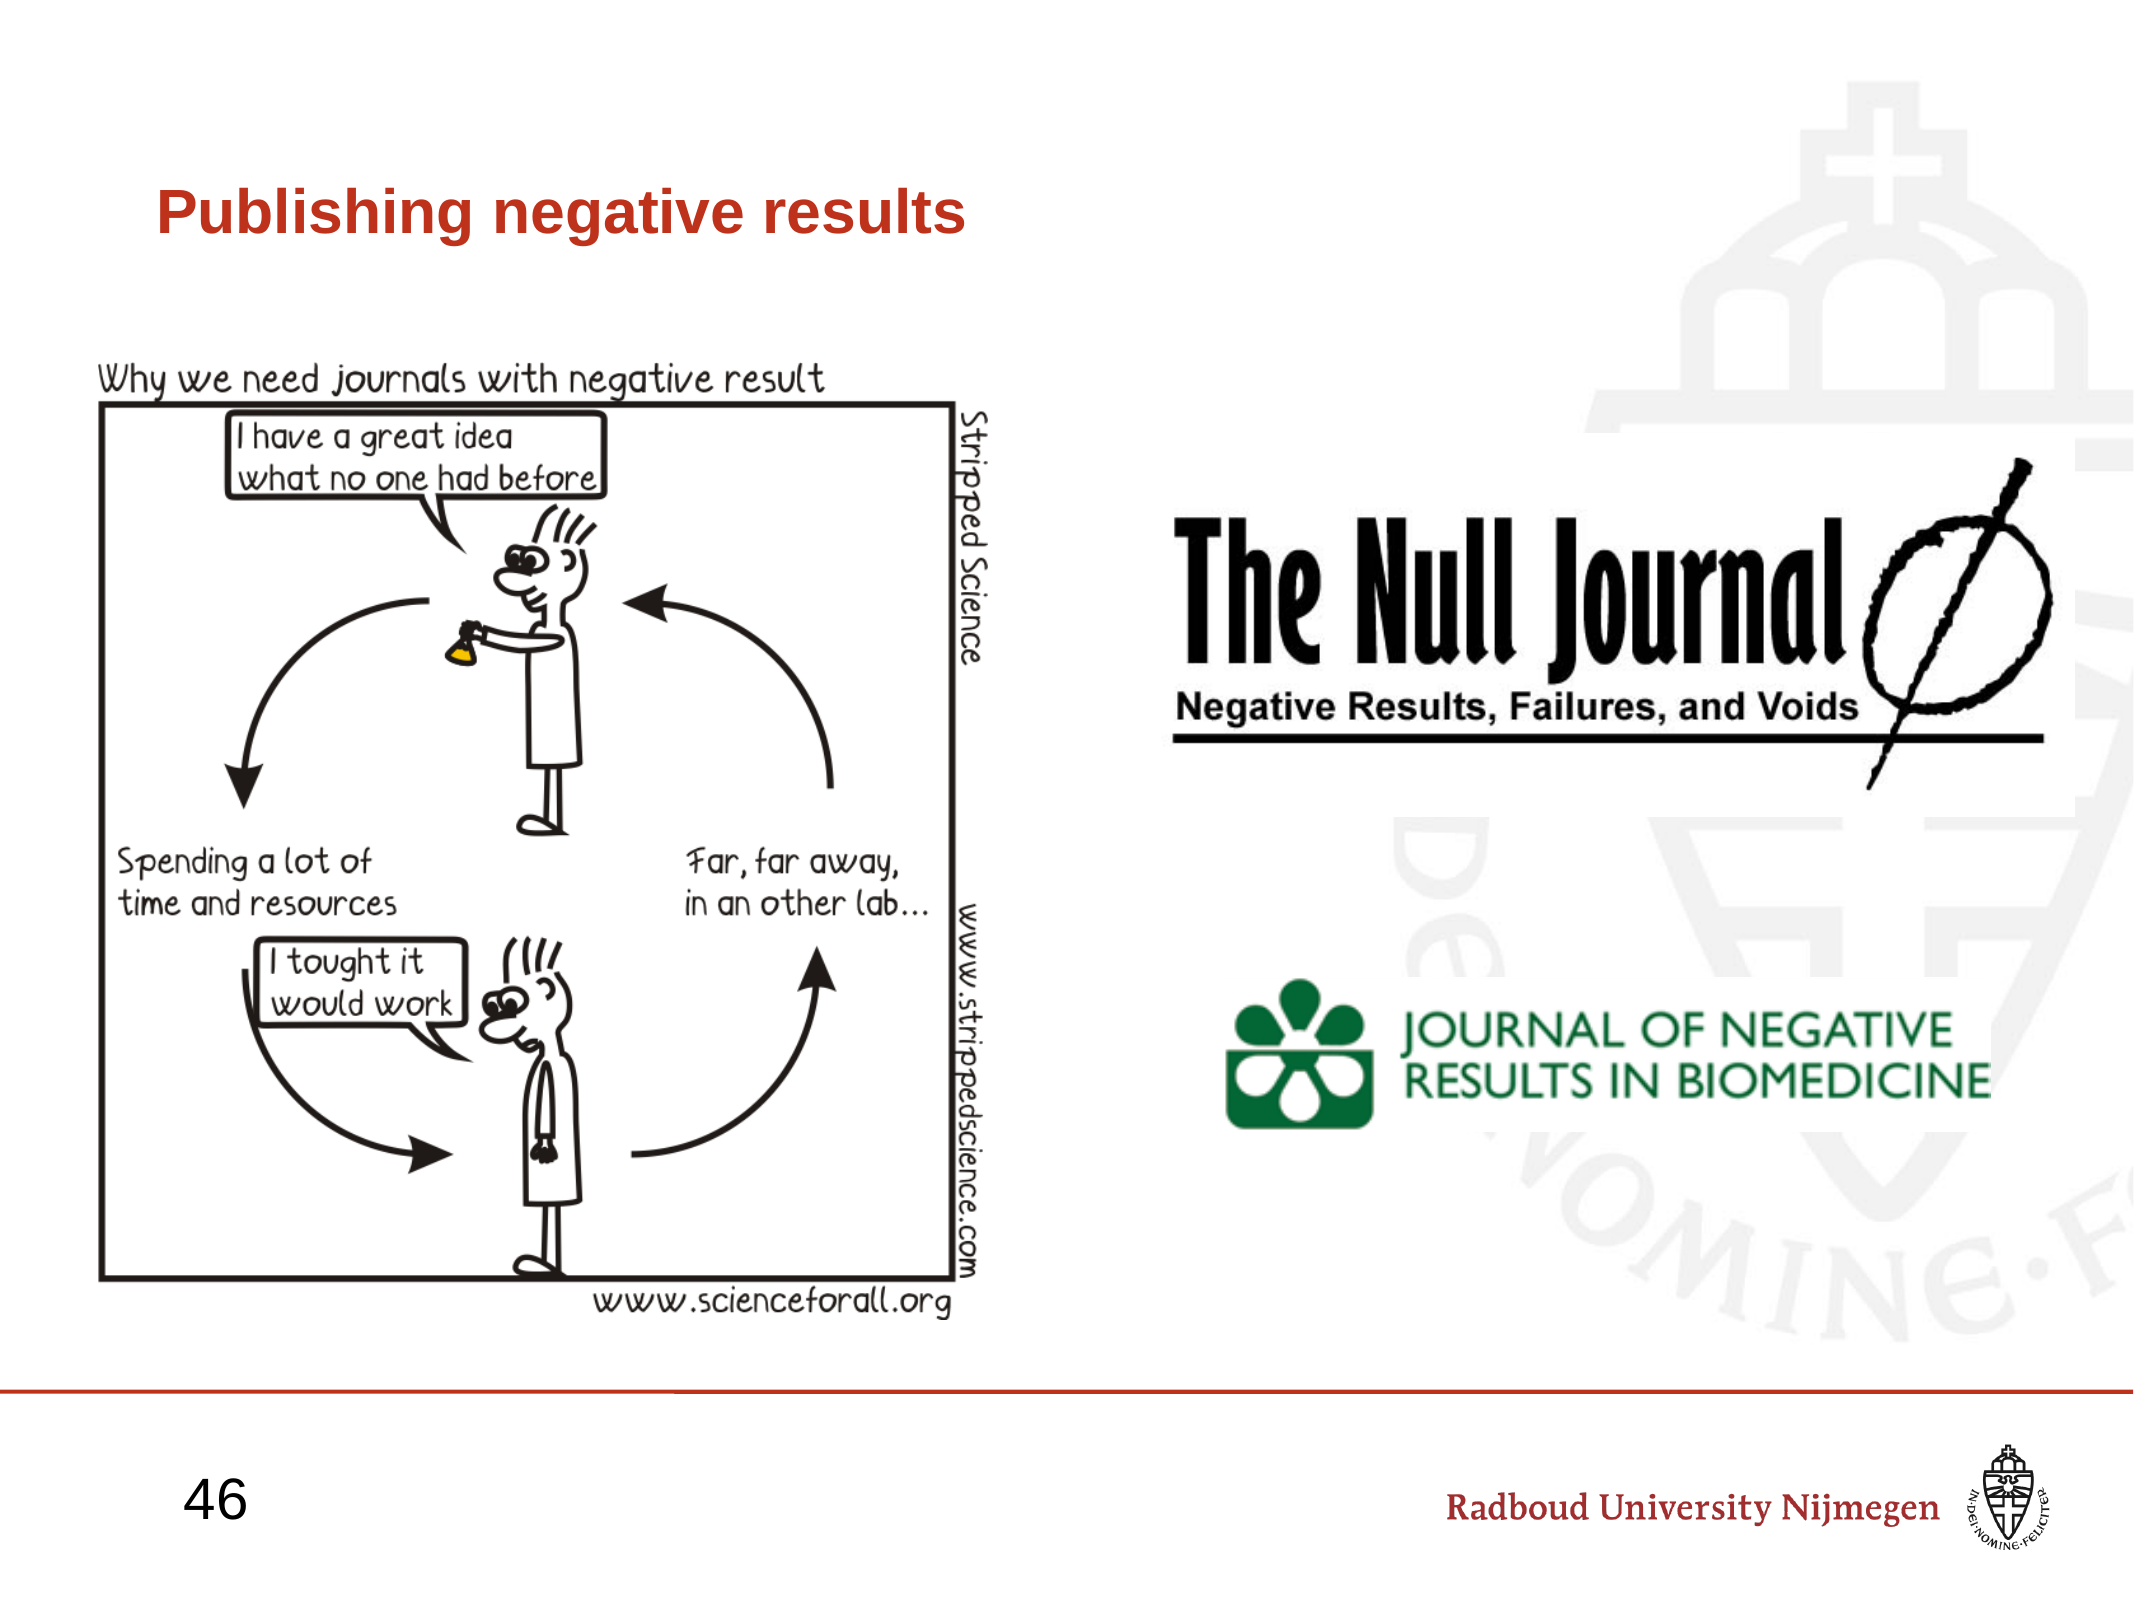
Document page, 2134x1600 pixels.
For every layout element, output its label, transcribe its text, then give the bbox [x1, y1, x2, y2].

picture [0, 0, 2134, 1389]
slide_number 46 [168, 1453, 667, 1540]
picture [0, 1394, 2134, 1600]
title Publishing negative results [147, 162, 1961, 336]
